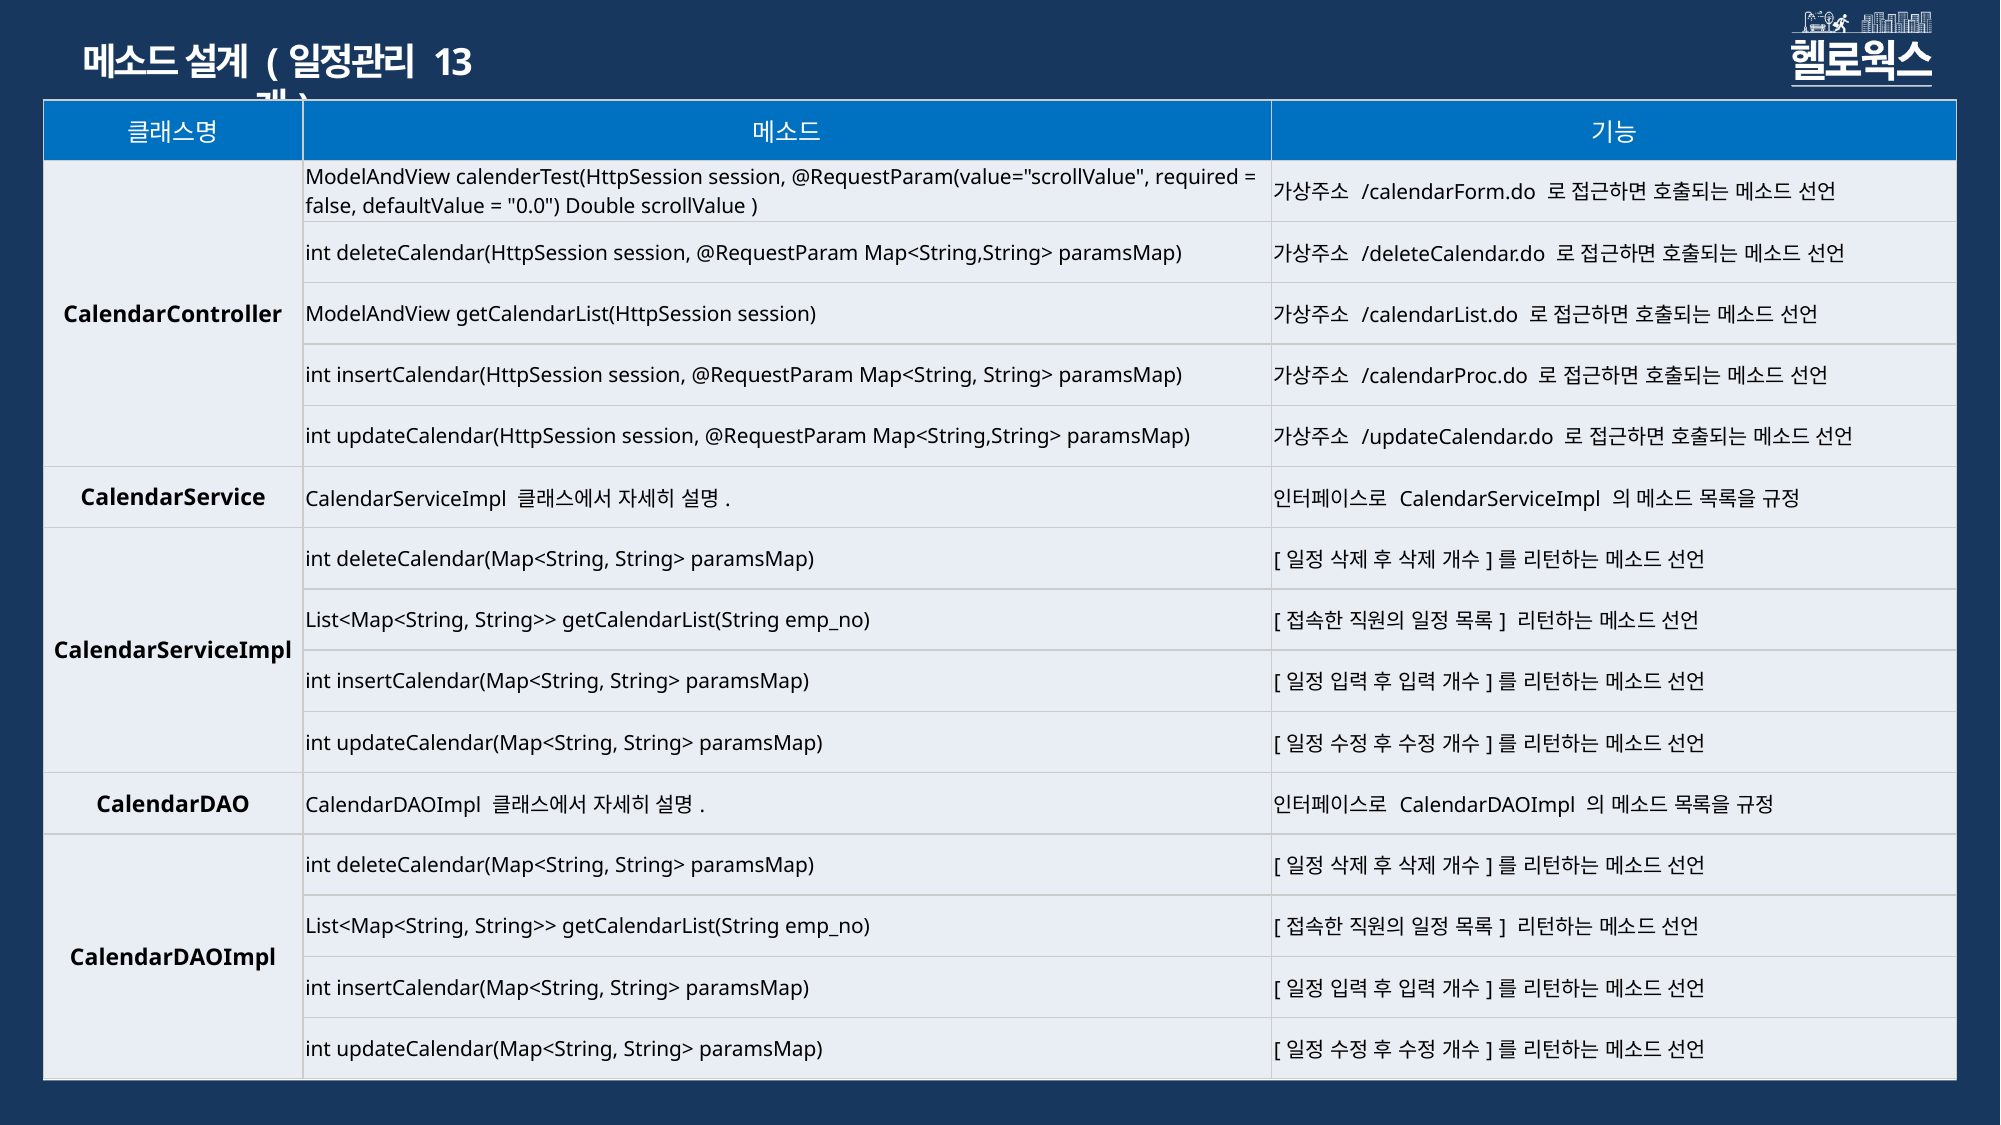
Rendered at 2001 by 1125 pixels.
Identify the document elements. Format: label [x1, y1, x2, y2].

table_cell [44, 467, 302, 527]
table_cell [1272, 651, 1956, 711]
table_cell [304, 957, 1271, 1017]
table_cell [304, 1018, 1271, 1078]
table_cell [304, 590, 1271, 649]
table_cell [304, 283, 1271, 343]
table_cell [304, 712, 1271, 772]
table_header [1272, 101, 1956, 160]
table_cell [44, 161, 302, 466]
table_cell [1272, 712, 1956, 772]
table_cell [304, 896, 1271, 956]
table_cell [304, 345, 1271, 405]
table_cell [1272, 283, 1956, 343]
picture [1791, 11, 1932, 91]
table_cell [304, 161, 1271, 221]
text_box [41, 30, 1959, 1082]
table_cell [1272, 467, 1956, 527]
table_cell [44, 835, 302, 1078]
table_cell [304, 406, 1271, 466]
table_cell [1272, 161, 1956, 221]
table_cell [1272, 406, 1956, 466]
table_cell [304, 467, 1271, 527]
table_cell [304, 835, 1271, 894]
table_cell [304, 528, 1271, 588]
table_cell [1272, 773, 1956, 833]
table_cell [44, 773, 302, 833]
table_cell [304, 773, 1271, 833]
table_cell [1272, 957, 1956, 1017]
table_cell [1272, 835, 1956, 894]
table_cell [304, 651, 1271, 711]
table_cell [1272, 590, 1956, 649]
table_cell [1272, 345, 1956, 405]
table_cell [44, 528, 302, 772]
table_cell [1272, 222, 1956, 282]
table_header [304, 101, 1271, 160]
table_cell [1272, 1018, 1956, 1078]
table_header [44, 101, 302, 160]
table_cell [304, 222, 1271, 282]
table_cell [1272, 528, 1956, 588]
table_cell [1272, 896, 1956, 956]
